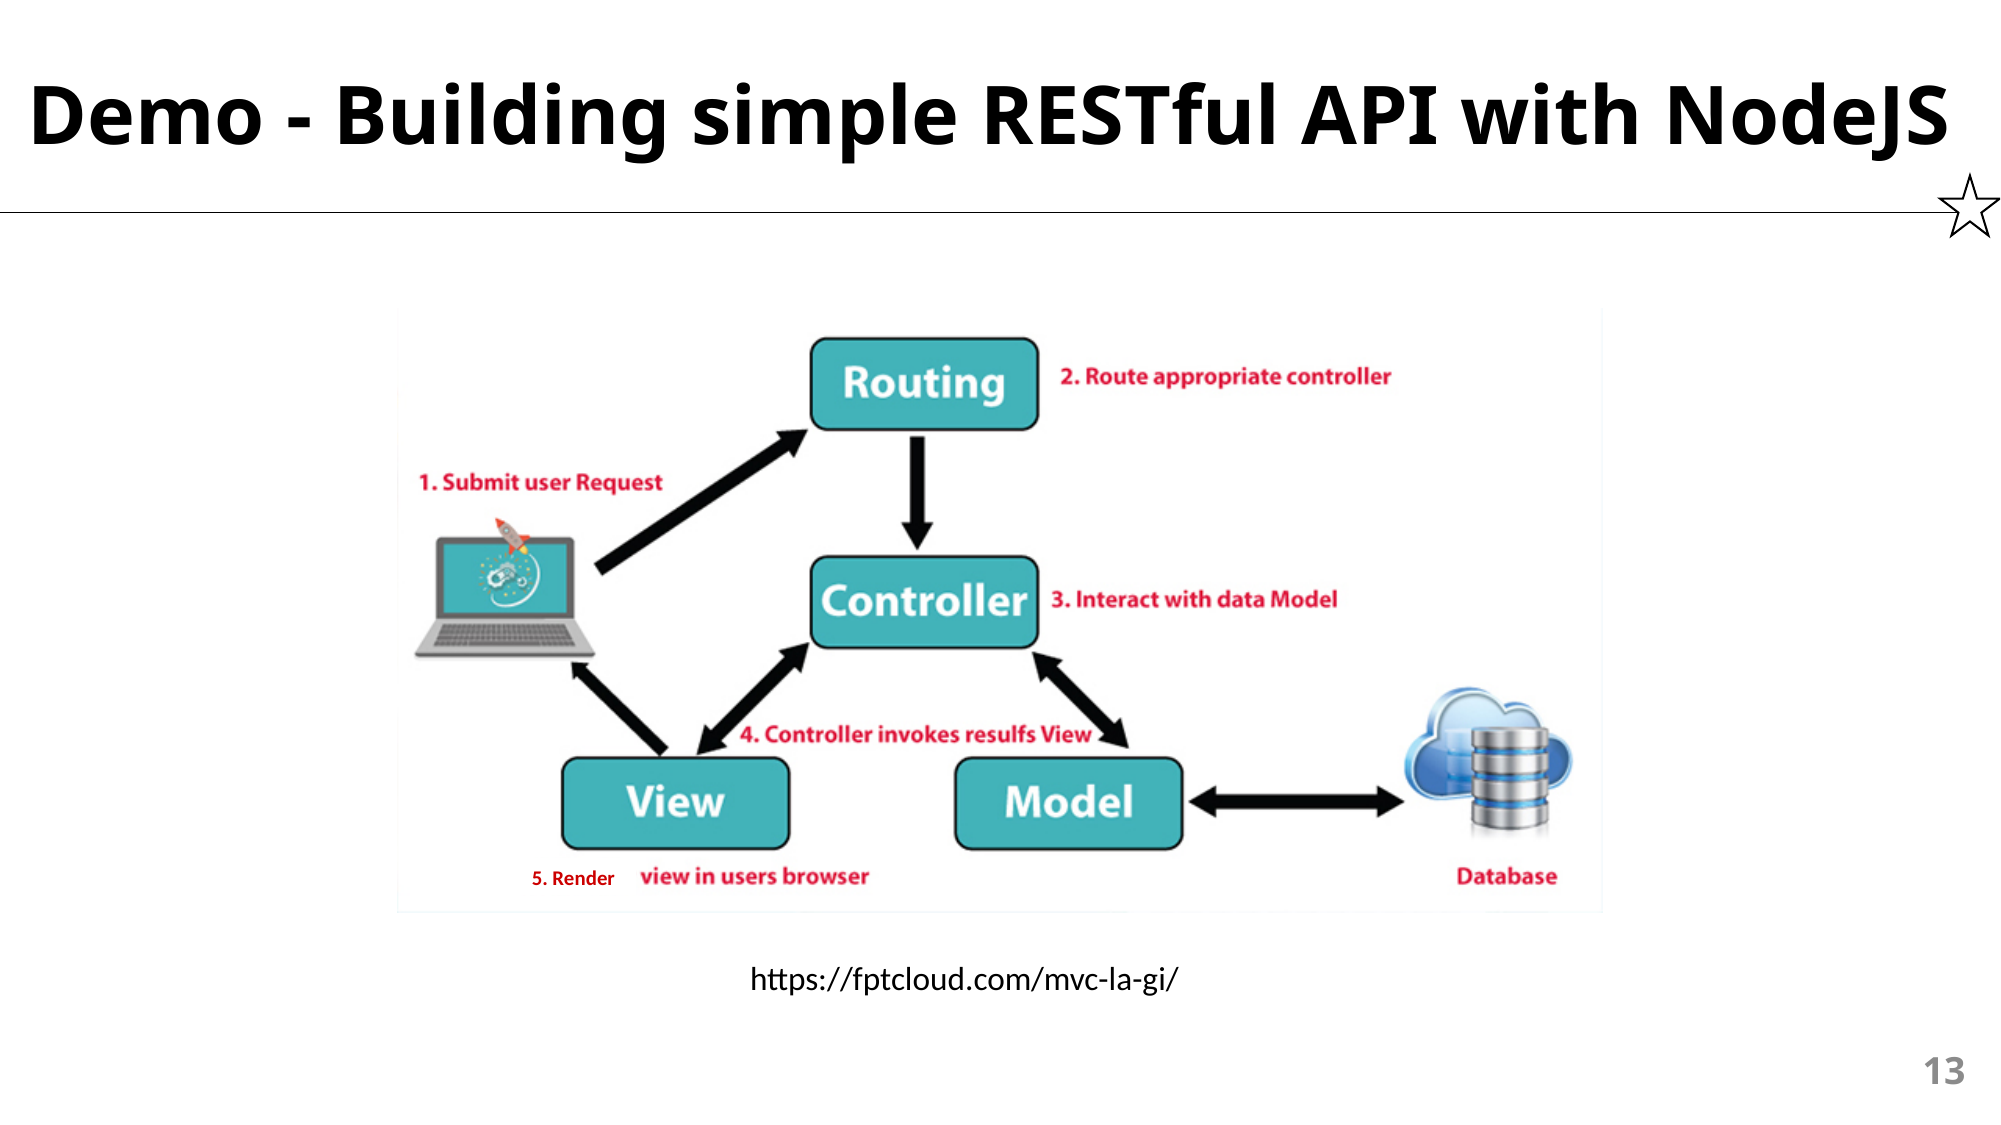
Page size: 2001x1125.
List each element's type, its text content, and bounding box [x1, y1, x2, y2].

picture [397, 308, 1603, 913]
slide_number 13 [1412, 1042, 1981, 1103]
text_box https://fptcloud.com/mvc-la-gi/ [735, 949, 1754, 1005]
title Demo - Building simple RESTful API with NodeJS [12, 24, 1981, 213]
